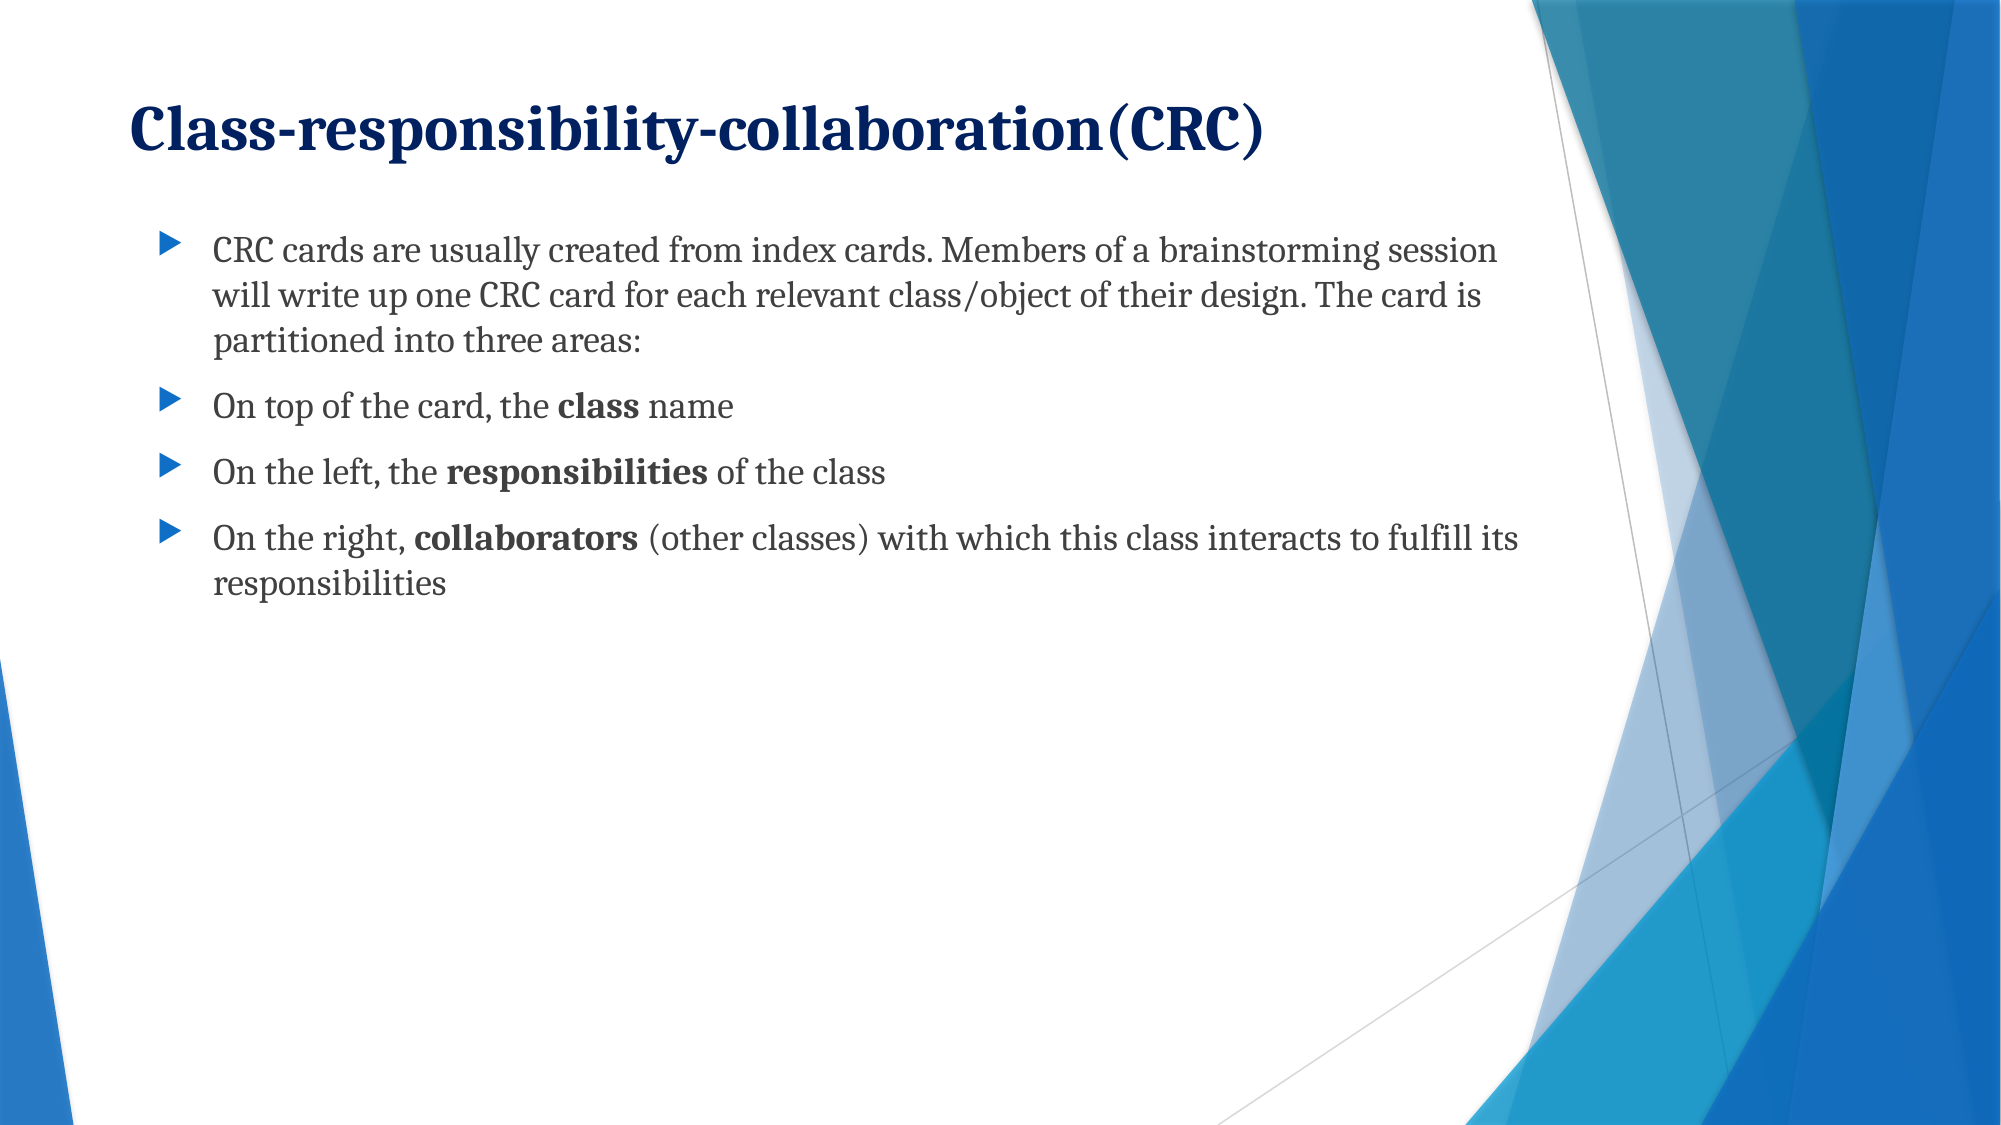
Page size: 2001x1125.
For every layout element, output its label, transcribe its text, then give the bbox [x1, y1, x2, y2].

title Class-responsibility-collaboration(CRC) [115, 78, 1754, 250]
list CRC cards are usually created from index cards. Members of a brainstorming session will write up one CRC card for each relevant class/object of their design. The card is partitioned into three areas: On top of the card, the class name On the left, the responsibilities of the class On the right, collaborators (other classes) with which this class interacts to fulfill its responsibilities [141, 217, 1553, 855]
